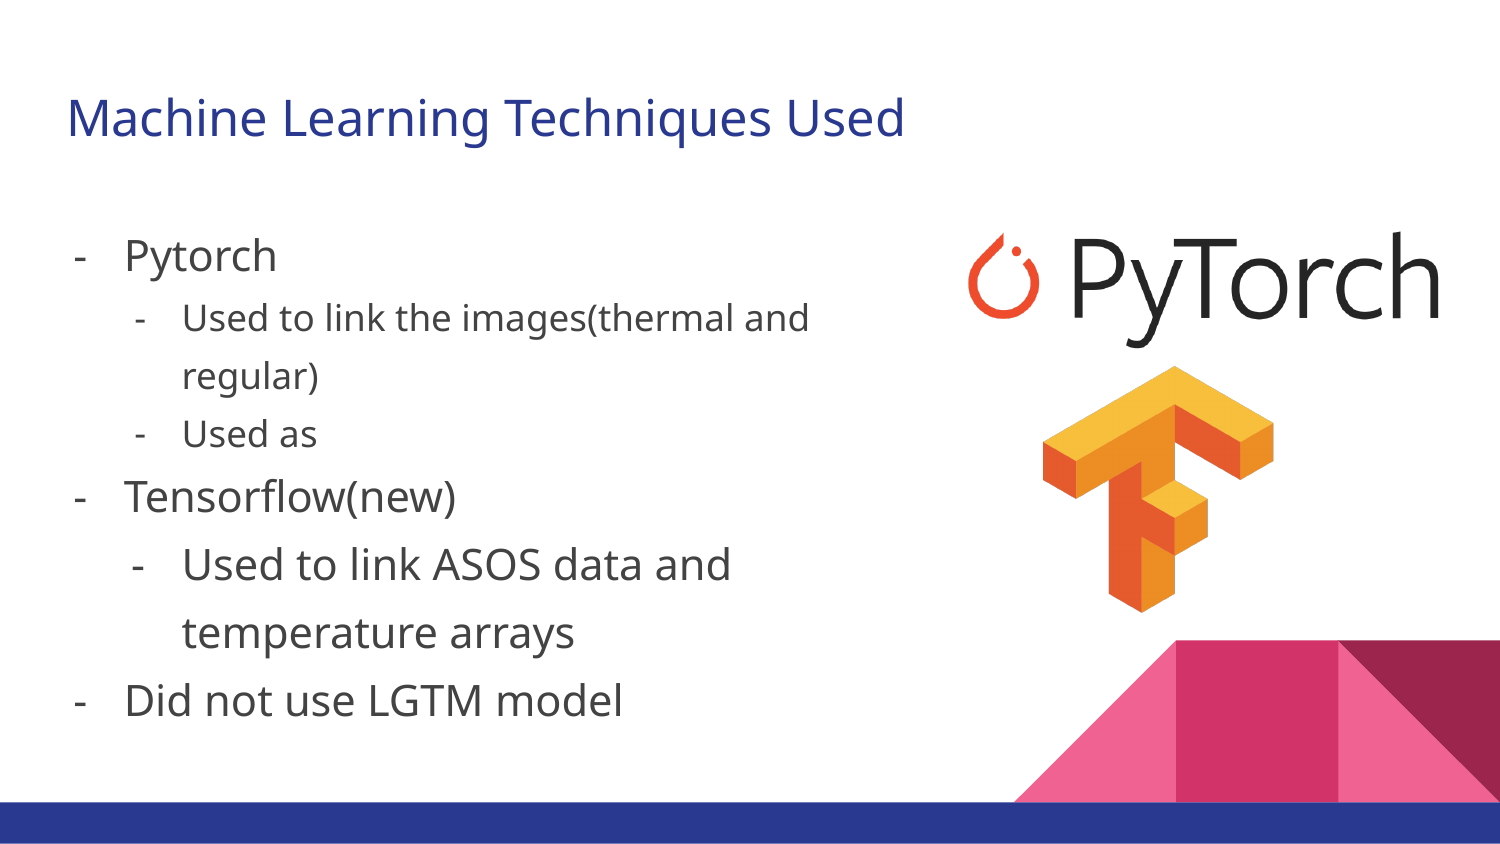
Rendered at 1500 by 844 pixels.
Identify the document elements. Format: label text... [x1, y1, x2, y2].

picture [905, 230, 1500, 350]
picture [1043, 365, 1275, 614]
title Machine Learning Techniques Used [51, 67, 1449, 167]
list Pytorch Used to link the images(thermal and regular) Used as Tensorflow(new) Used to link ASOS data and temperature arrays Did not use LGTM model [51, 201, 907, 750]
